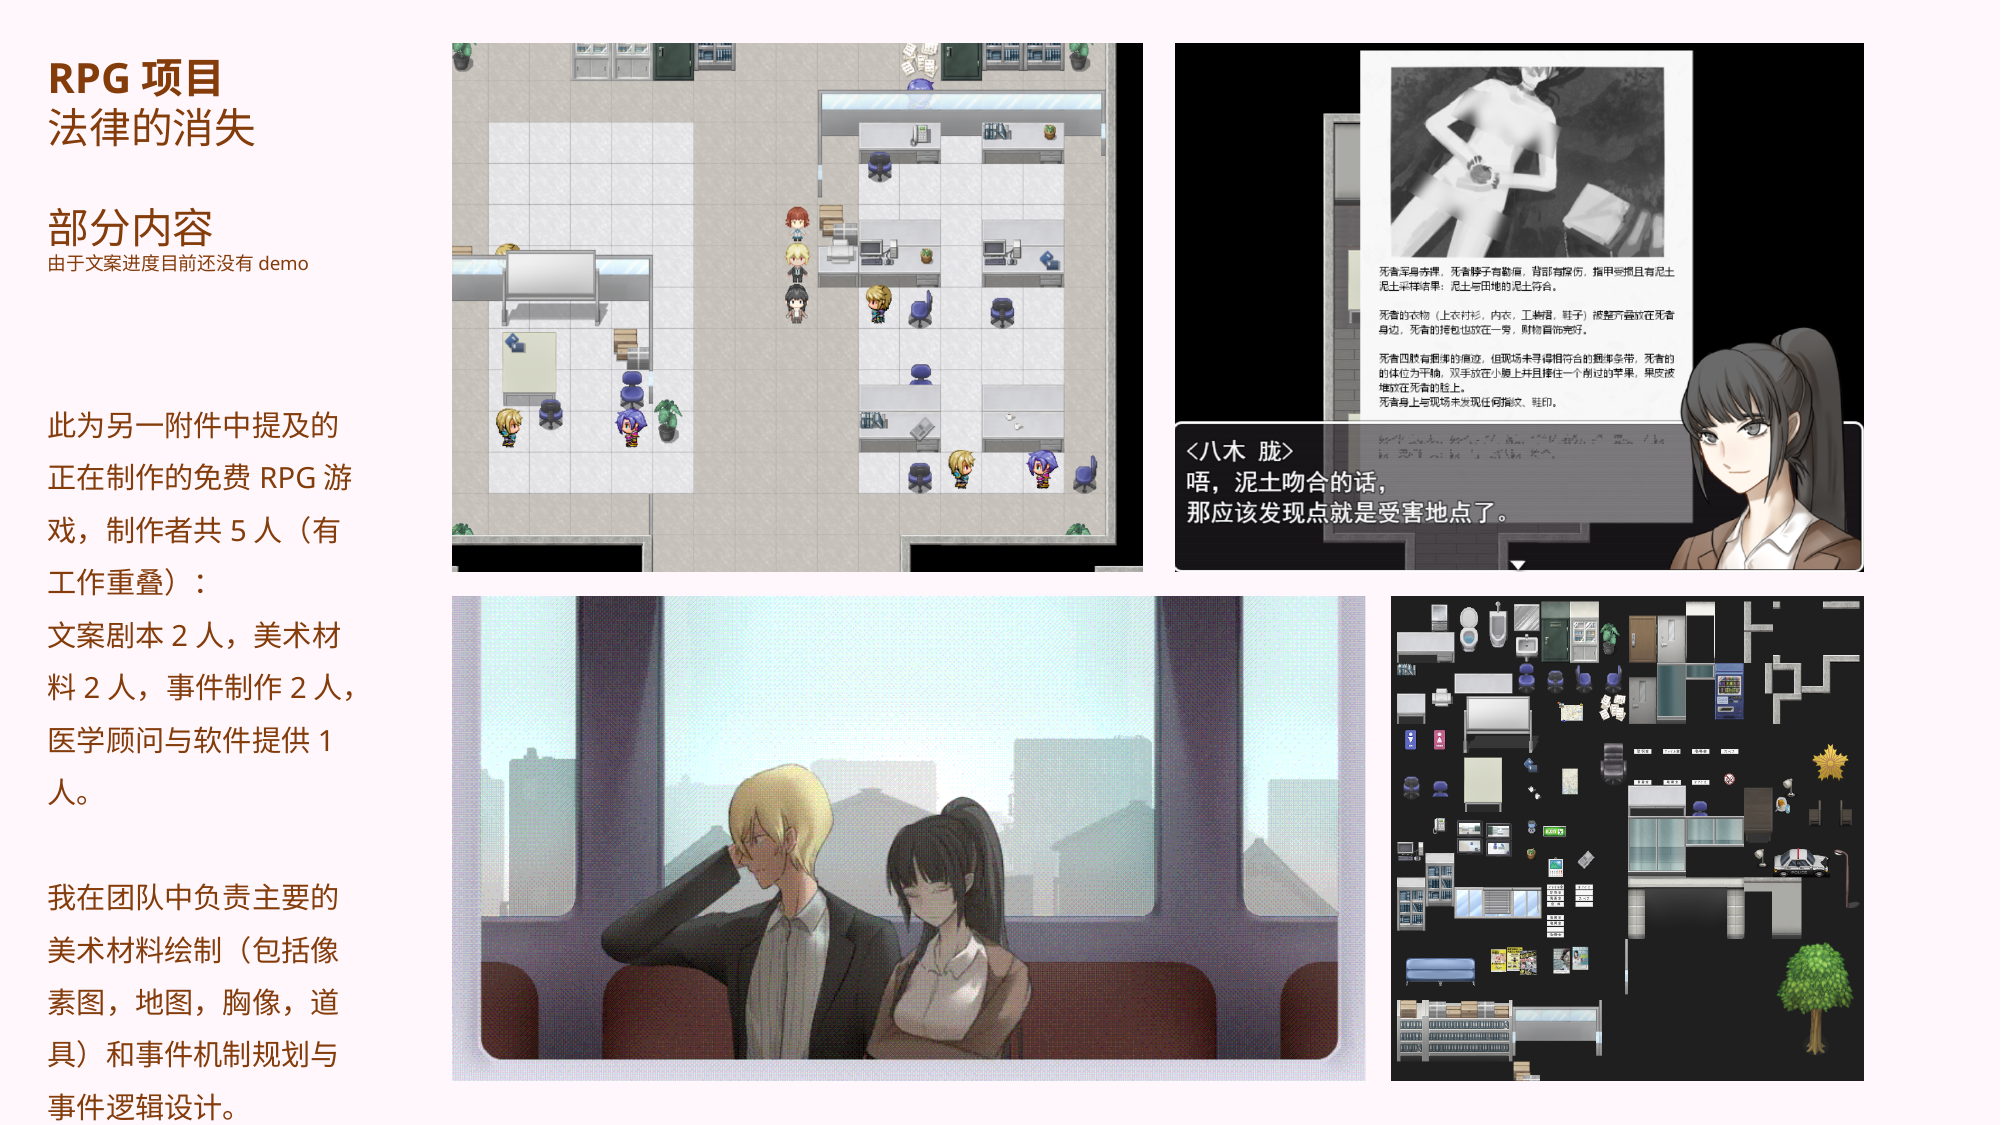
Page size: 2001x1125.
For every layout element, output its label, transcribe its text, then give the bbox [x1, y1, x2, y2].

text_box 此为另一附件中提及的正在制作的免费RPG游戏，制作者共5人（有工作重叠）： 文案剧本2人，美术材料2人，事件制作2人，医学顾问与软件提供1人。 我在团队中负责主要的美术材料绘制（包括像素图，地图，胸像，道具）和事件机制规划与事件逻辑设计。 [32, 382, 370, 1125]
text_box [452, 43, 1864, 1081]
text_box RPG项目 法律的消失 部分内容 由于文案进度目前还没有demo [32, 44, 324, 282]
